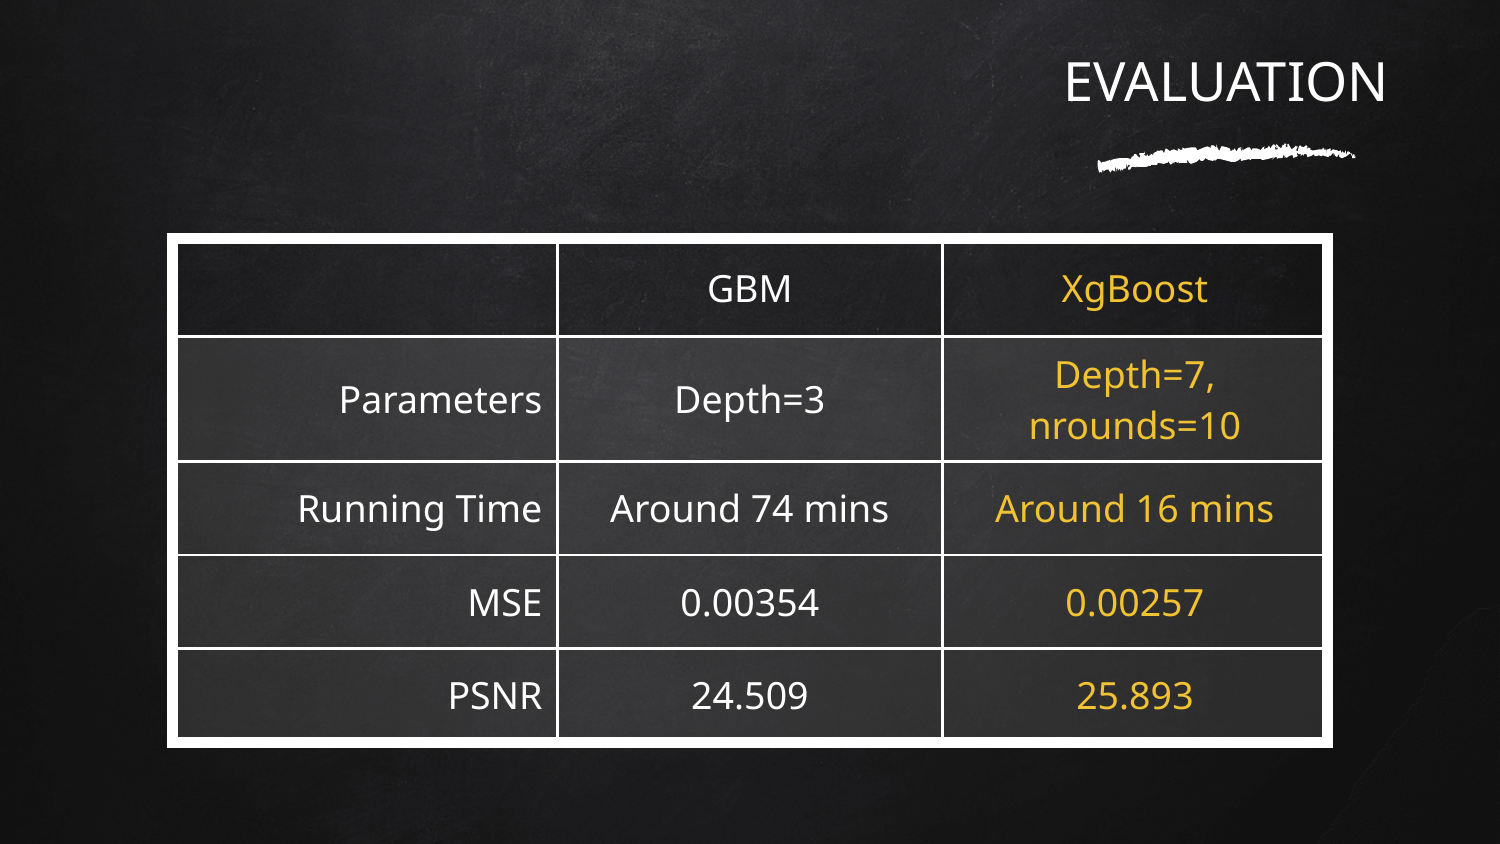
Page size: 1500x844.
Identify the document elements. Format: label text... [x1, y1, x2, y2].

table_header XgBoost [944, 244, 1322, 335]
table_cell Running Time [178, 463, 556, 554]
table_cell 0.00354 [559, 556, 941, 647]
table_cell Around 74 mins [559, 463, 941, 554]
table_cell Parameters [178, 338, 556, 460]
title EVALUATION [927, 32, 1500, 136]
table_cell Depth=7, nrounds=10 [944, 338, 1322, 460]
table_cell Depth=3 [559, 338, 941, 460]
table_cell PSNR [178, 650, 556, 737]
table_cell Around 16 mins [944, 463, 1322, 554]
table_cell 25.893 [944, 650, 1322, 737]
picture [0, 0, 1500, 844]
table_cell 24.509 [559, 650, 941, 737]
table_cell 0.00257 [944, 556, 1322, 647]
table_header [178, 244, 556, 335]
text_box [1097, 143, 1356, 173]
table_cell MSE [178, 556, 556, 647]
table_header GBM [559, 244, 941, 335]
